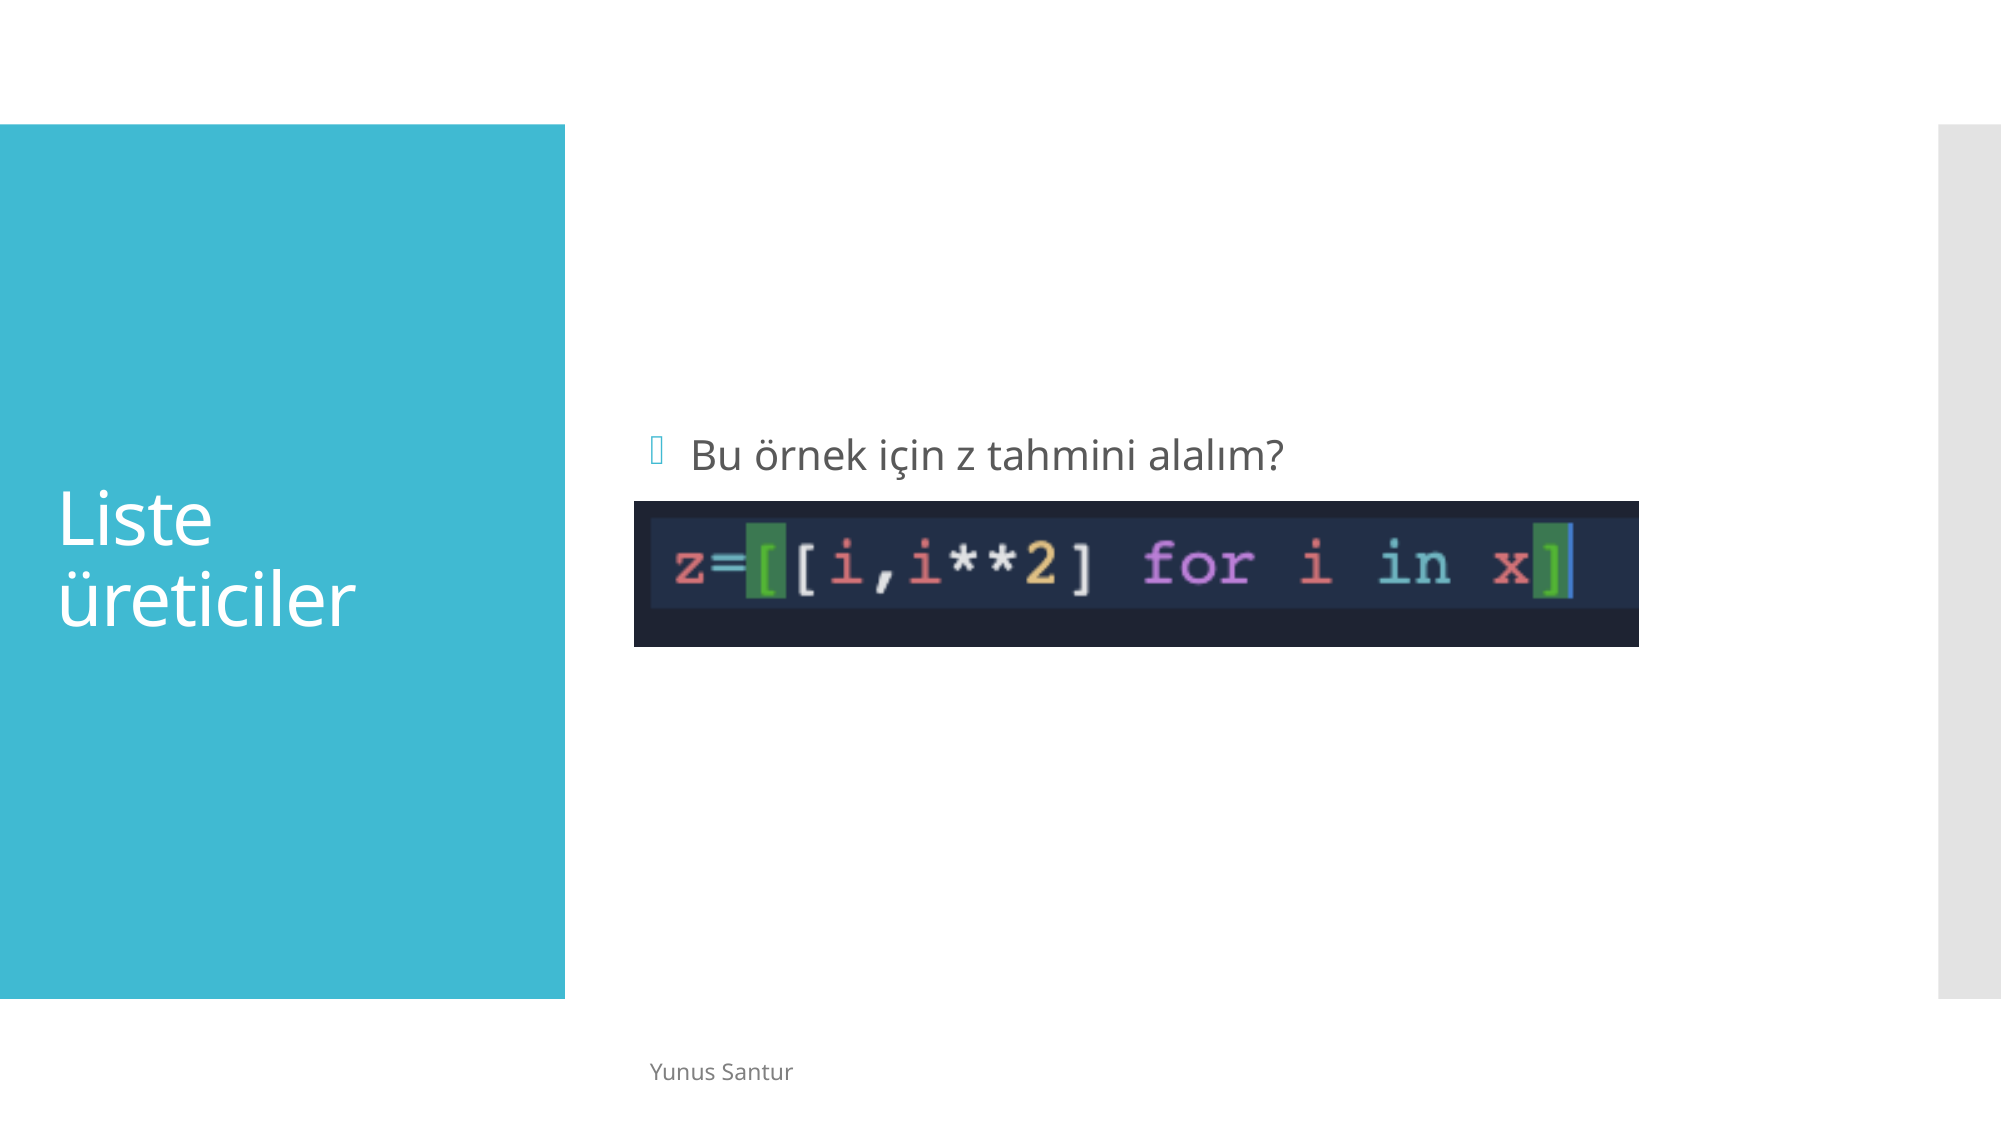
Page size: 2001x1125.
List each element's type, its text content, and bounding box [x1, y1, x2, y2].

footer Yunus Santur [634, 1042, 1605, 1103]
list Bu örnek için z tahmini alalım? [634, 141, 1835, 982]
title Liste üreticiler [41, 184, 525, 940]
picture [634, 501, 1639, 648]
